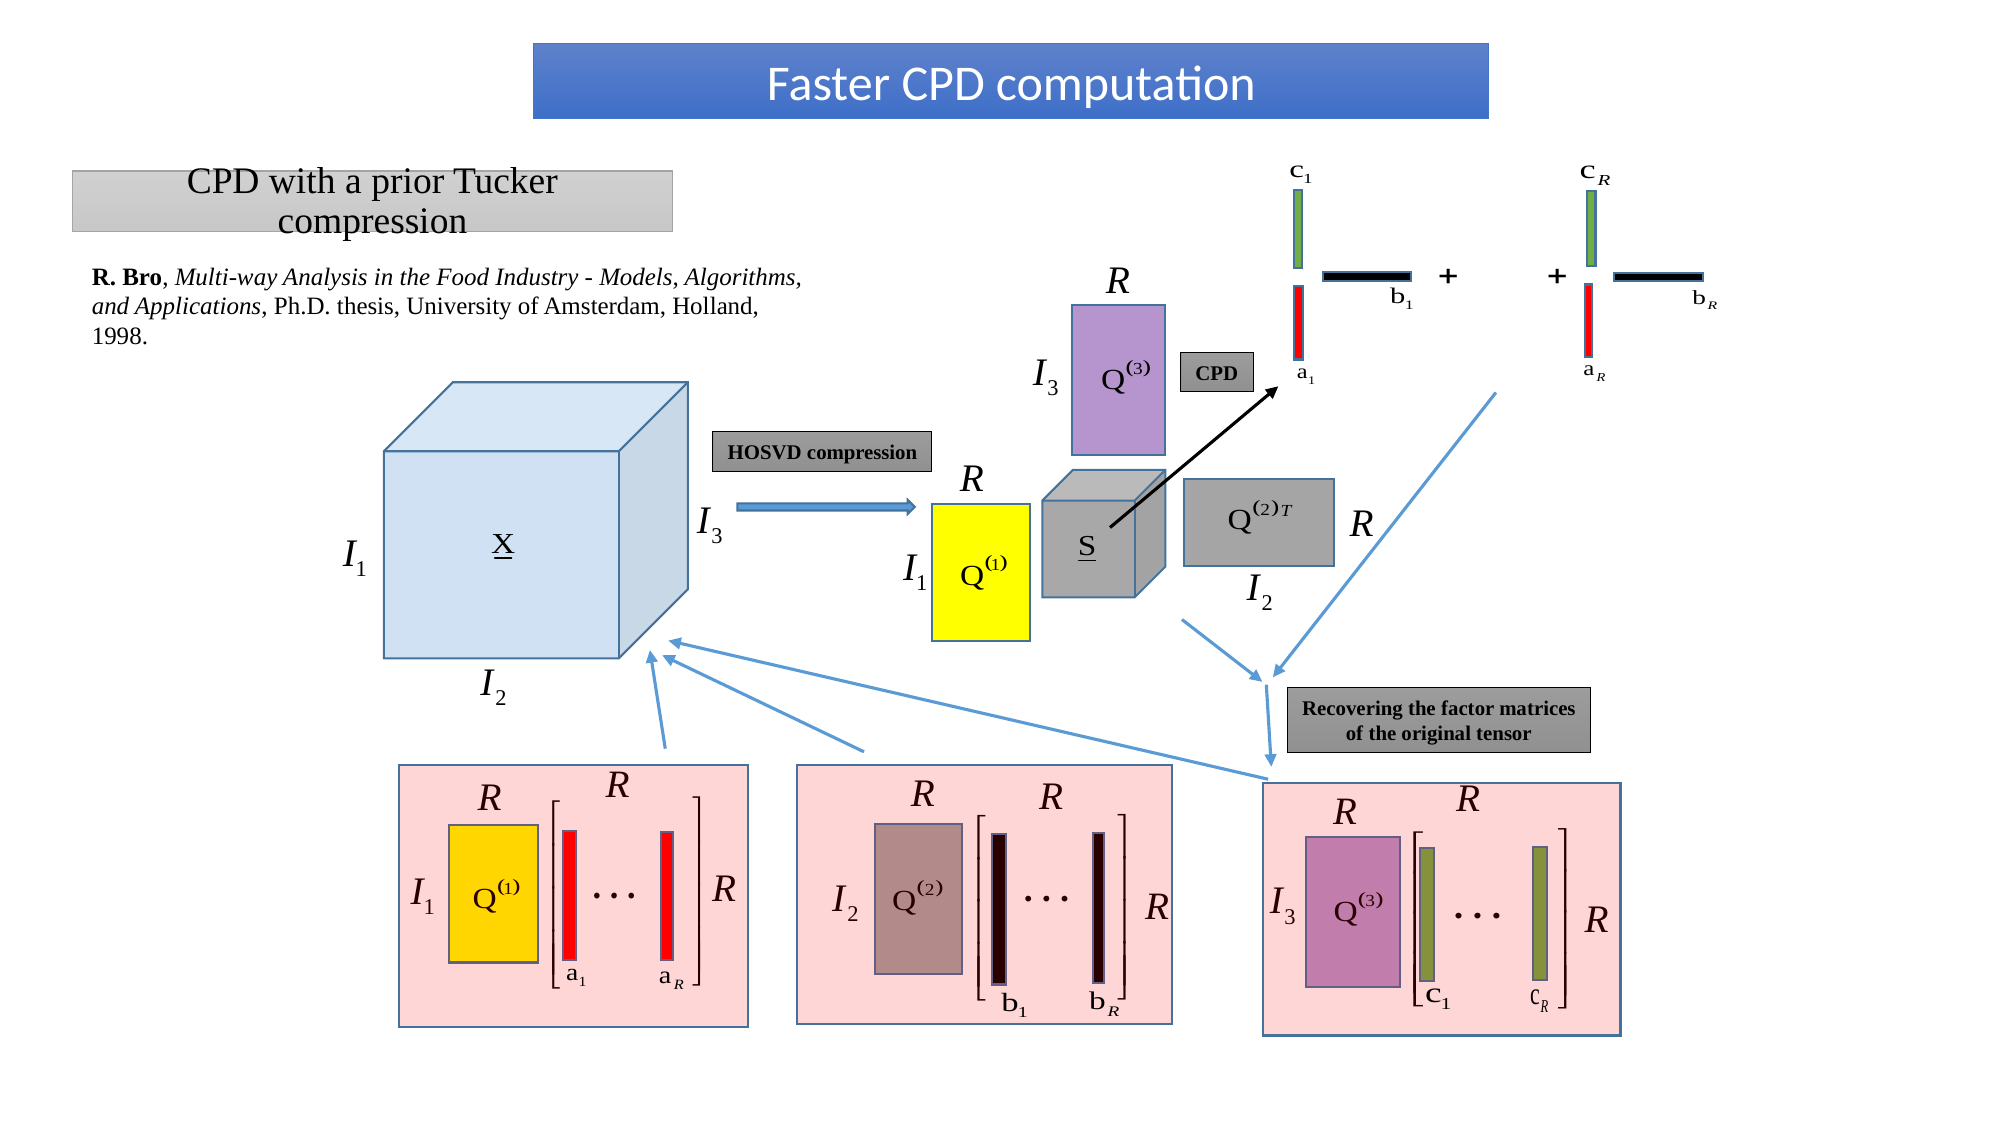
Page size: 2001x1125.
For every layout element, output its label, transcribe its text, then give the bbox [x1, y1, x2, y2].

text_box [1110, 386, 1279, 528]
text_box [1031, 780, 1072, 816]
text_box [1181, 619, 1263, 640]
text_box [1284, 152, 1723, 390]
text_box [1034, 926, 1173, 1025]
text_box R. Bro, Multi-way Analysis in the Food Industry - Models, Algorithms, and Applications, Ph.D. thesis, University of Amsterdam, Holland, 1998. [77, 252, 830, 358]
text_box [655, 958, 691, 996]
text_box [1577, 896, 1617, 939]
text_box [598, 762, 638, 805]
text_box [1096, 355, 1155, 402]
text_box [736, 502, 896, 512]
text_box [1325, 789, 1366, 832]
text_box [704, 866, 745, 909]
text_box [662, 655, 668, 752]
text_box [824, 872, 865, 931]
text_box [1137, 884, 1178, 926]
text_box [562, 956, 590, 993]
text_box Recovering the factor matrices of the original tensor [1287, 687, 1591, 753]
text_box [896, 258, 1382, 642]
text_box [903, 780, 943, 814]
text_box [668, 640, 1269, 780]
text_box [1262, 782, 1622, 1037]
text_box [1419, 973, 1458, 1017]
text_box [468, 874, 524, 921]
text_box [1084, 984, 1126, 1023]
title CPD with a prior Tucker compression [72, 170, 673, 232]
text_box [996, 984, 1034, 1025]
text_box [1262, 874, 1302, 934]
text_box HOSVD compression [729, 431, 896, 472]
text_box [1072, 780, 1173, 884]
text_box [966, 803, 1145, 1012]
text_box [1073, 528, 1101, 568]
text_box Faster CPD computation [533, 43, 1489, 119]
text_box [955, 551, 1012, 598]
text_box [1328, 887, 1388, 934]
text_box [649, 650, 666, 749]
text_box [1527, 973, 1553, 1021]
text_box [470, 774, 510, 817]
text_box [1448, 775, 1489, 818]
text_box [887, 876, 949, 923]
text_box [796, 780, 1031, 1025]
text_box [335, 382, 729, 716]
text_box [1399, 817, 1587, 1020]
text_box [403, 865, 440, 925]
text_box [542, 786, 718, 1000]
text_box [1223, 495, 1272, 542]
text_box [1272, 392, 1496, 678]
text_box [398, 764, 749, 1028]
